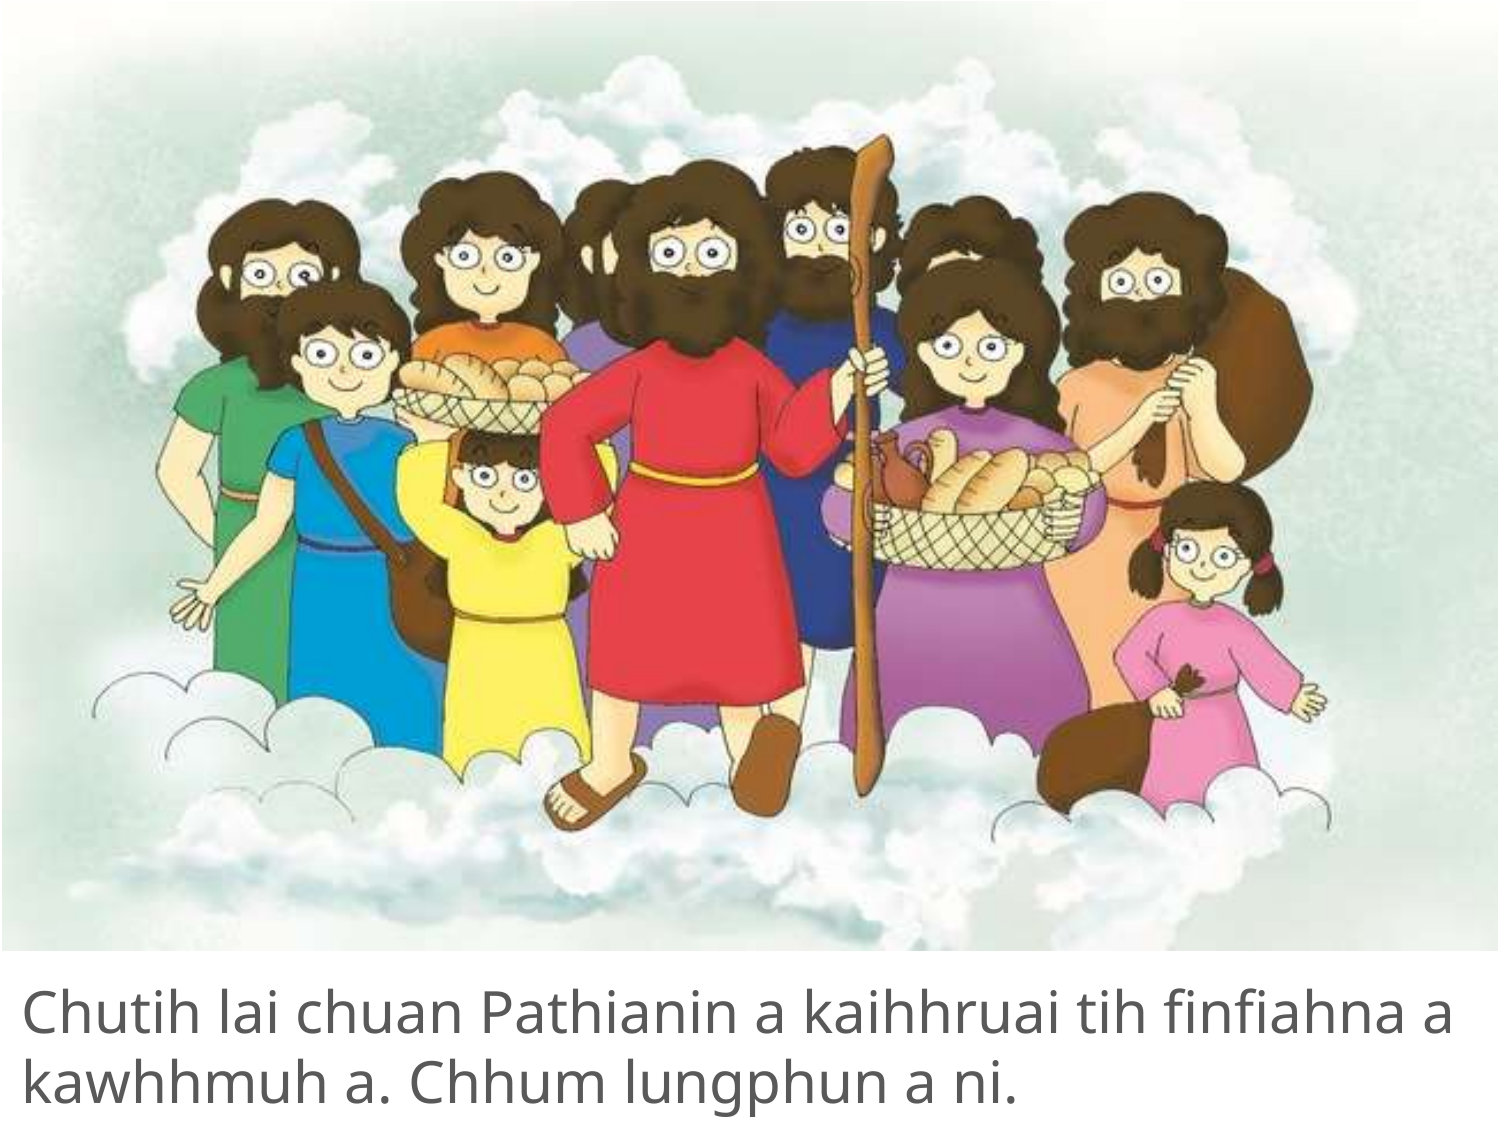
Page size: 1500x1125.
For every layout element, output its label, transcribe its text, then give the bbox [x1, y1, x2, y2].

text_box Chutih lai chuan Pathianin a kaihhruai tih finfiahna a kawhhmuh a. Chhum lungphun a ni. [7, 967, 1493, 1123]
picture [1, 1, 1498, 951]
